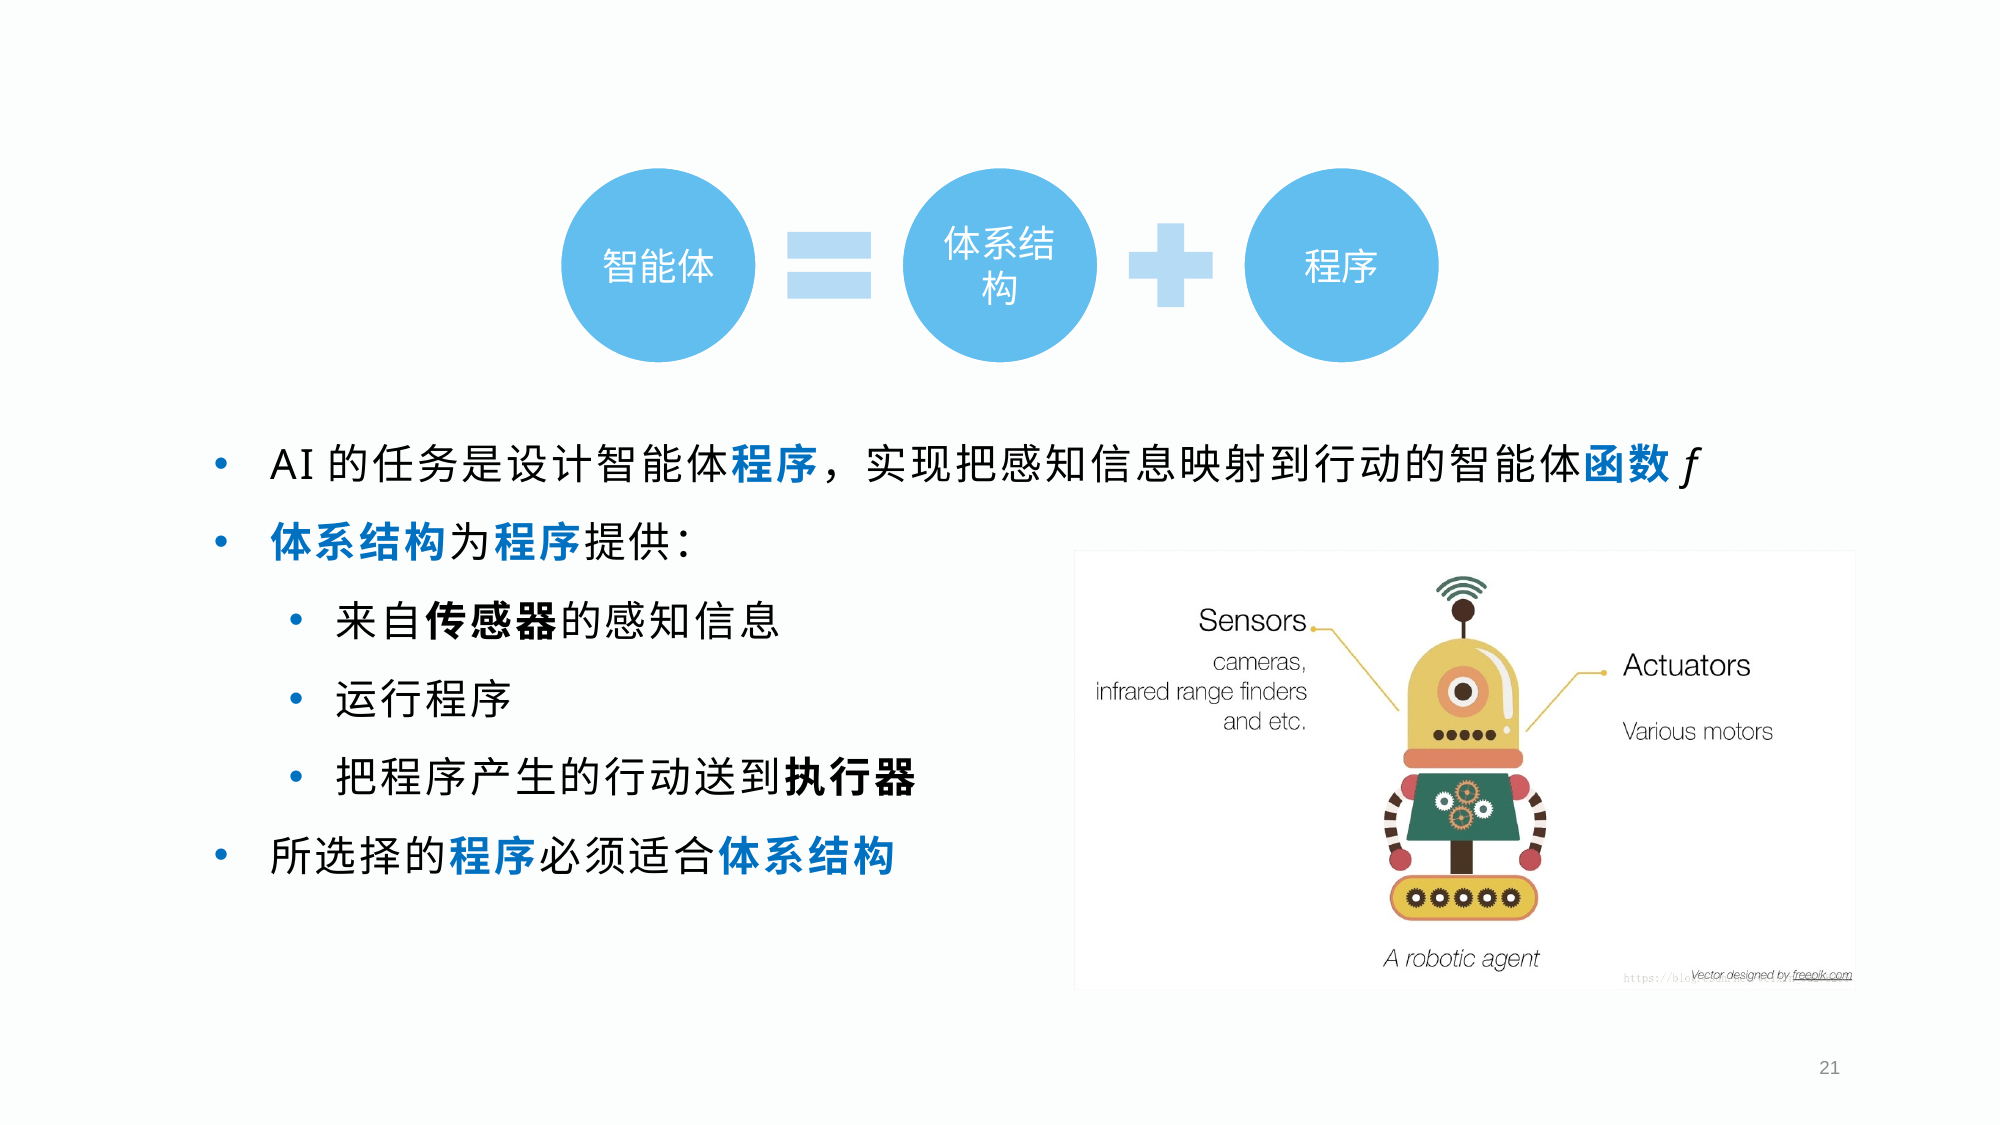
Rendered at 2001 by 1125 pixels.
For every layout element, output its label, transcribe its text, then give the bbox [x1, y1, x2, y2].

slide_number 21 [1412, 1041, 1856, 1094]
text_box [559, 98, 1440, 433]
list AI的任务是设计智能体程序，实现把感知信息映射到行动的智能体函数f 体系结构为程序提供： 来自传感器的感知信息 运行程序 把程序产生的行动送到执行器 所选择的程序必须适合体系结构 [198, 410, 1782, 879]
picture [1074, 550, 1856, 990]
